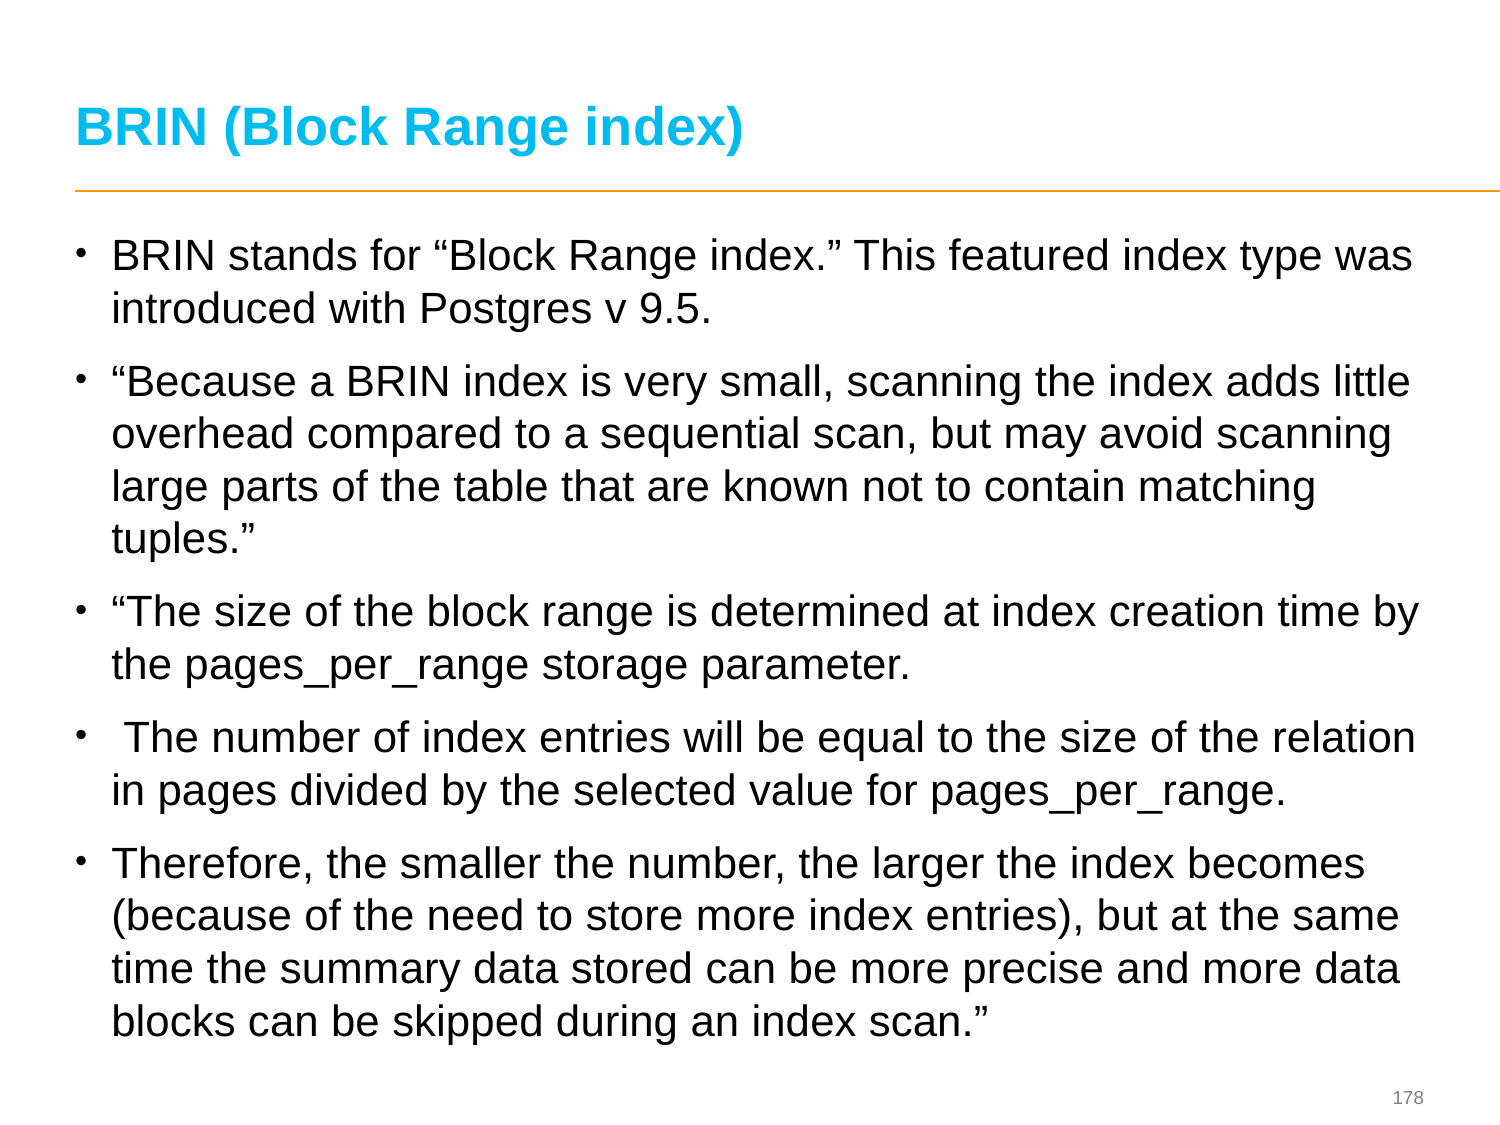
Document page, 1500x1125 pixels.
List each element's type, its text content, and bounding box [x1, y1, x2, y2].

list BRIN stands for “Block Range index.” This featured index type was introduced with Postgres v 9.5. “Because a BRIN index is very small, scanning the index adds little overhead compared to a sequential scan, but may avoid scanning large parts of the table that are known not to contain matching tuples.” “The size of the block range is determined at index creation time by the pages_per_range storage parameter. The number of index entries will be equal to the size of the relation in pages divided by the selected value for pages_per_range. Therefore, the smaller the number, the larger the index becomes (because of the need to store more index entries), but at the same time the summary data stored can be more precise and more data blocks can be skipped during an index scan.” [75, 226, 1425, 1058]
title BRIN (Block Range index) [75, 27, 1422, 157]
